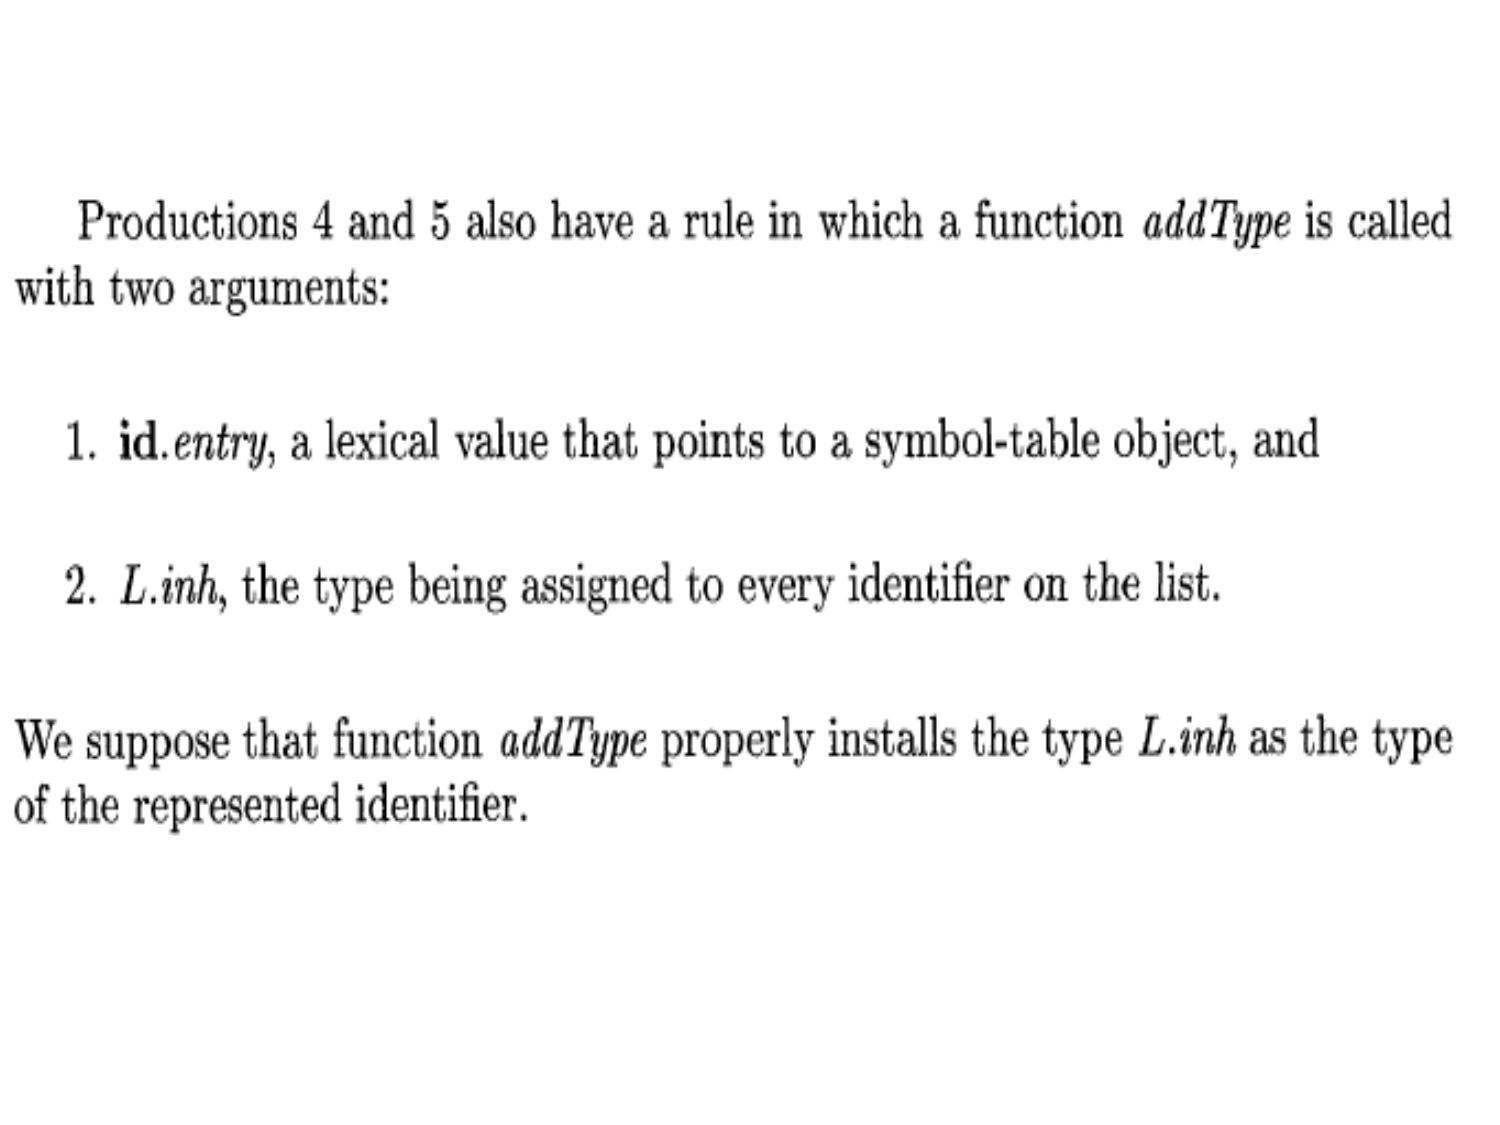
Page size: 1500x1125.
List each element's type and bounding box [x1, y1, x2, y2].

picture [0, 187, 1500, 851]
